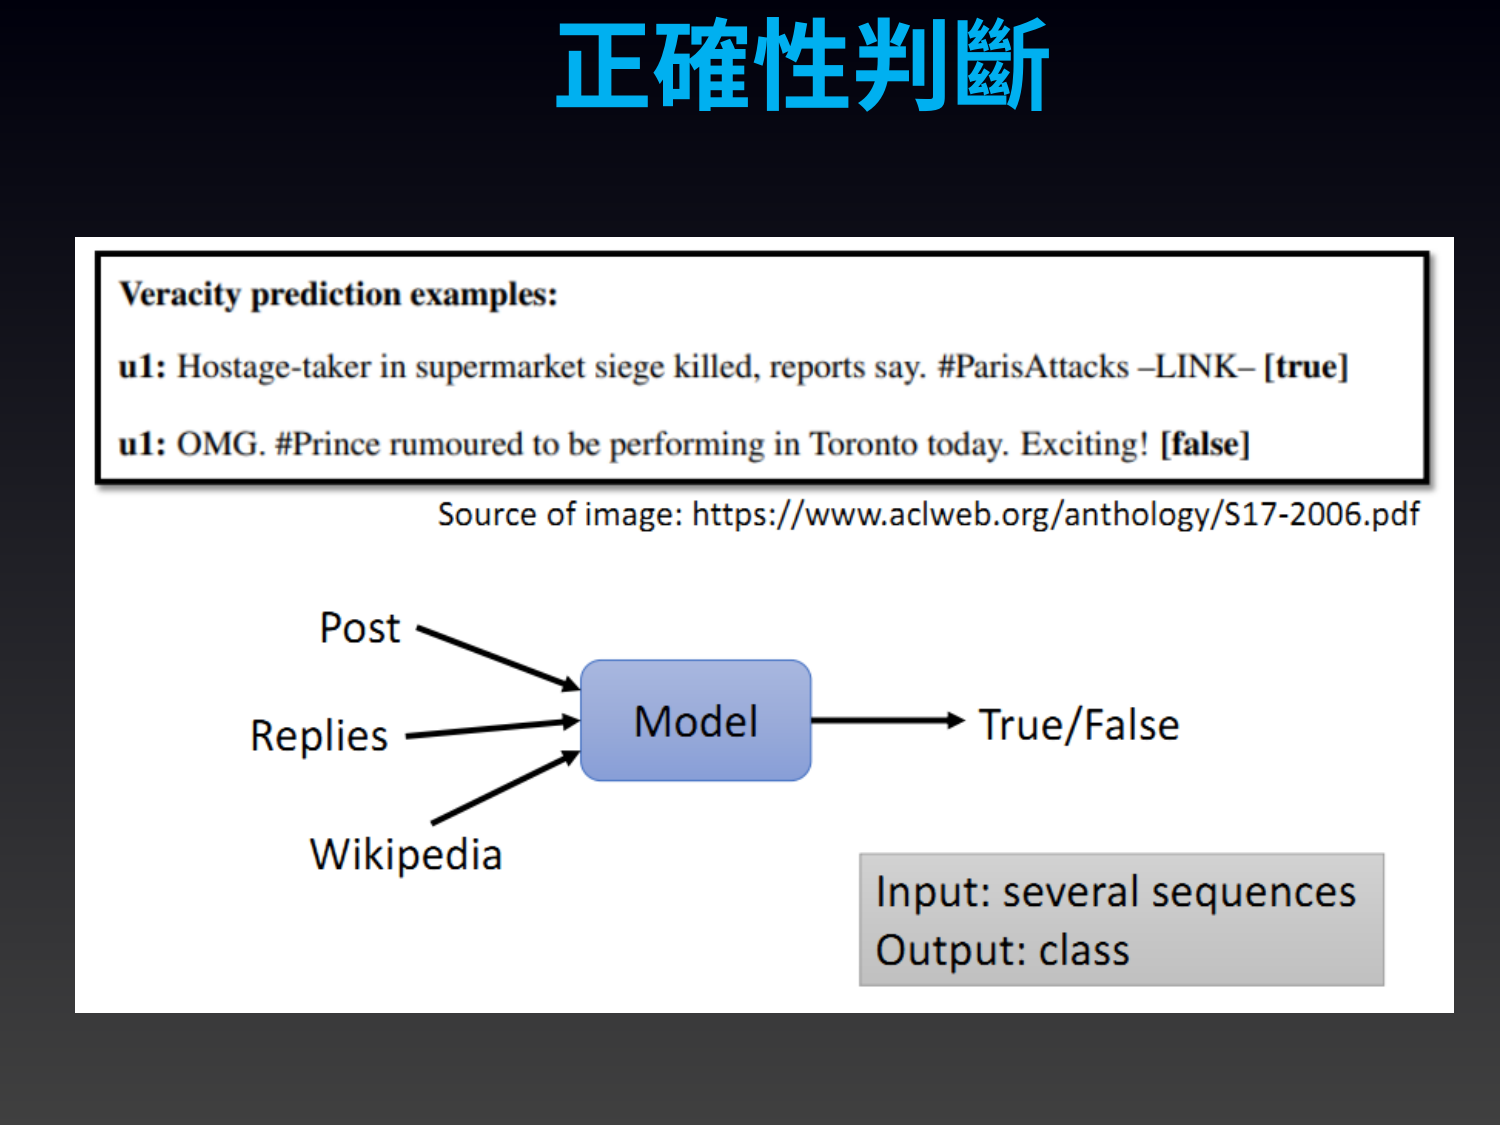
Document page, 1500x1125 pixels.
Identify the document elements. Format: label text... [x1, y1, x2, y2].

text_box 正確性判斷 [537, 0, 1375, 138]
picture [74, 237, 1455, 1013]
